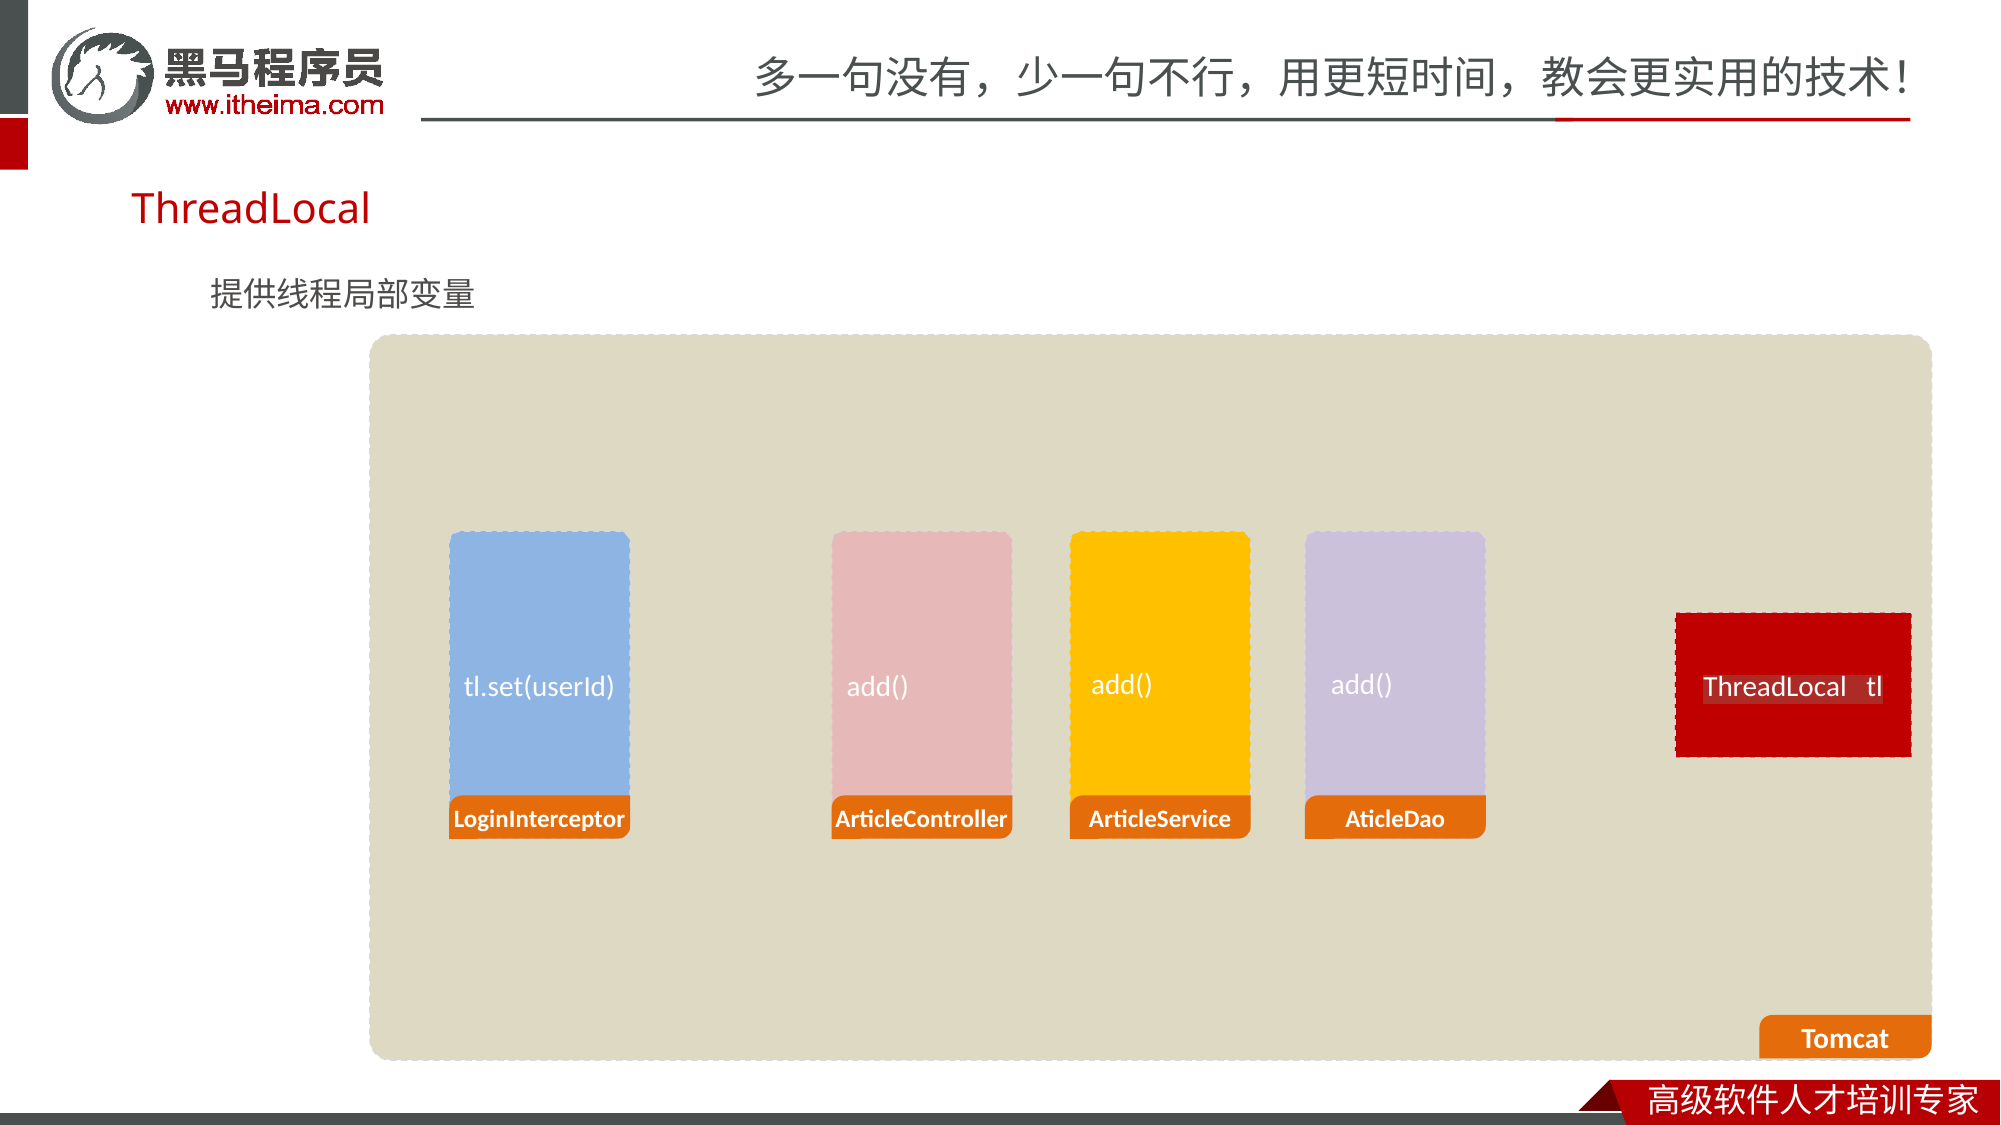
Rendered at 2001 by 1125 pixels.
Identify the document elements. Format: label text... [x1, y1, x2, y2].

text_box ThreadLocal tl [1673, 610, 1914, 760]
text_box [367, 332, 1934, 1063]
title ThreadLocal [116, 164, 1872, 250]
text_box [448, 530, 631, 839]
picture [50, 26, 384, 125]
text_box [831, 530, 1013, 839]
text_box Tomcat [1757, 1012, 1934, 1061]
text_box 提供线程局部变量 [195, 265, 492, 320]
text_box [1069, 530, 1251, 839]
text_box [1304, 530, 1486, 839]
